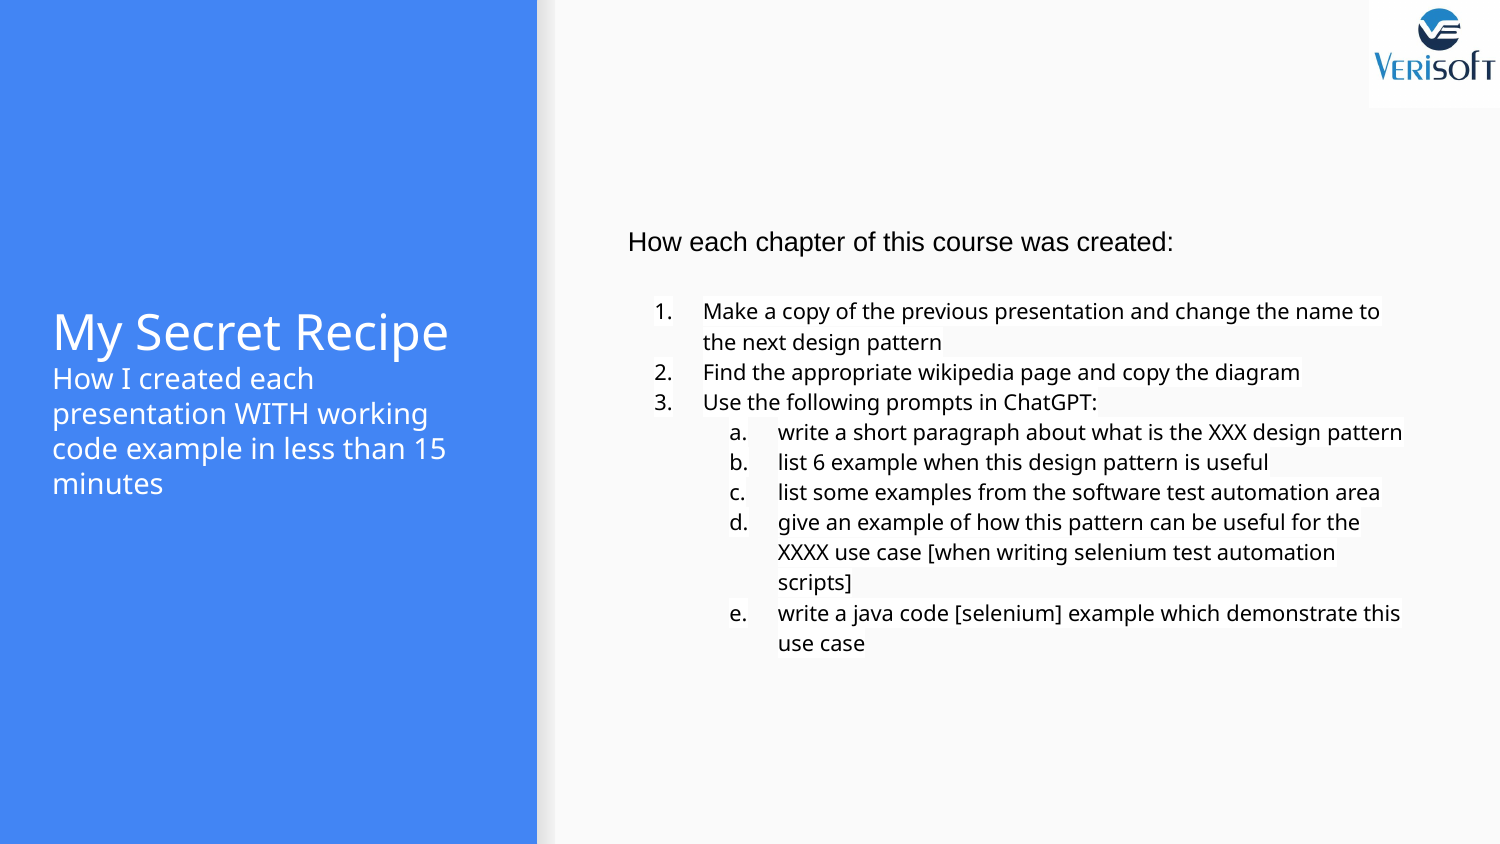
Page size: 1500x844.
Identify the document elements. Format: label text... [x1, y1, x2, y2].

picture [1368, 0, 1500, 108]
title My Secret Recipe How I created each presentation WITH working code example in less than 15 minutes [37, 272, 498, 516]
text_box How each chapter of this course was created: Make a copy of the previous presentation and change the name to the next design pattern Find the appropriate wikipedia page and copy the diagram Use the following prompts in ChatGPT: write a short paragraph about what is the XXX design pattern list 6 example when this design pattern is useful list some examples from the software test automation area give an example of how this pattern can be useful for the XXXX use case [when writing selenium test automation scripts] write a java code [selenium] example which demonstrate this use case [612, 204, 1426, 650]
